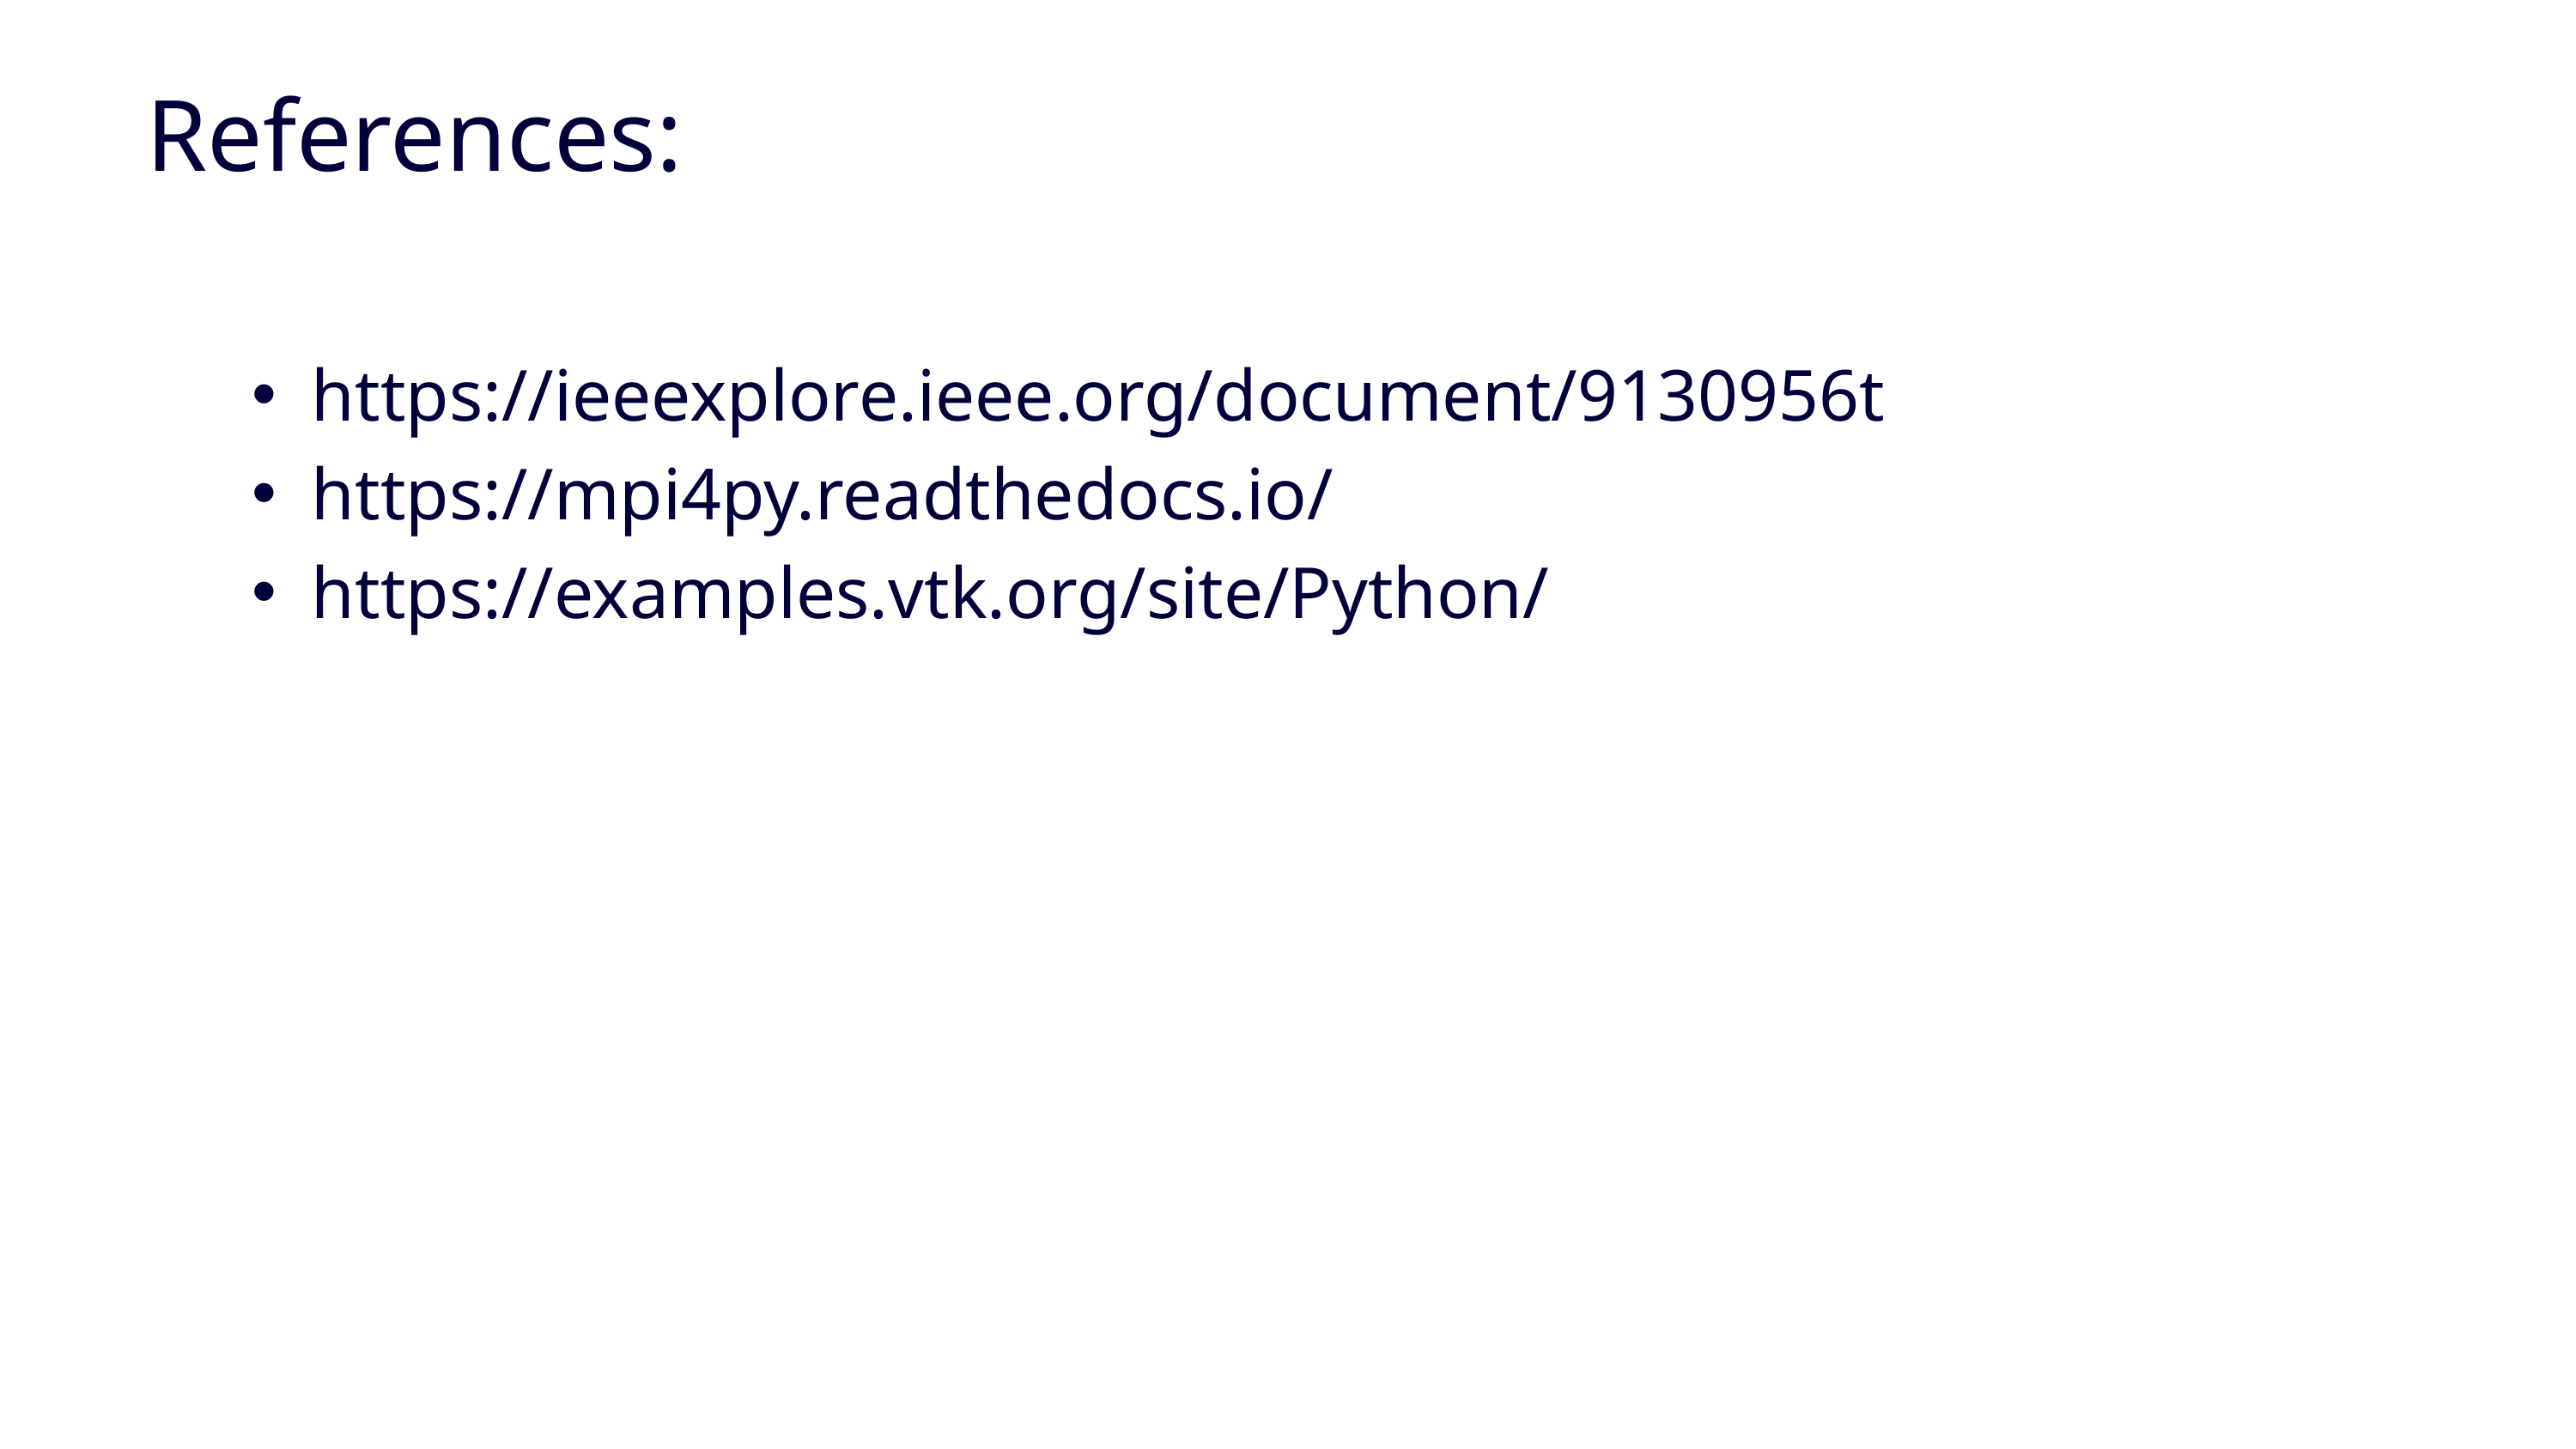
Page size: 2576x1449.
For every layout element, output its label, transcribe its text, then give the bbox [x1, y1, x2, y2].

text_box https://ieeexplore.ieee.org/document/9130956t https://mpi4py.readthedocs.io/ https://examples.vtk.org/site/Python/ [191, 336, 2134, 731]
text_box References: [146, 73, 1872, 191]
